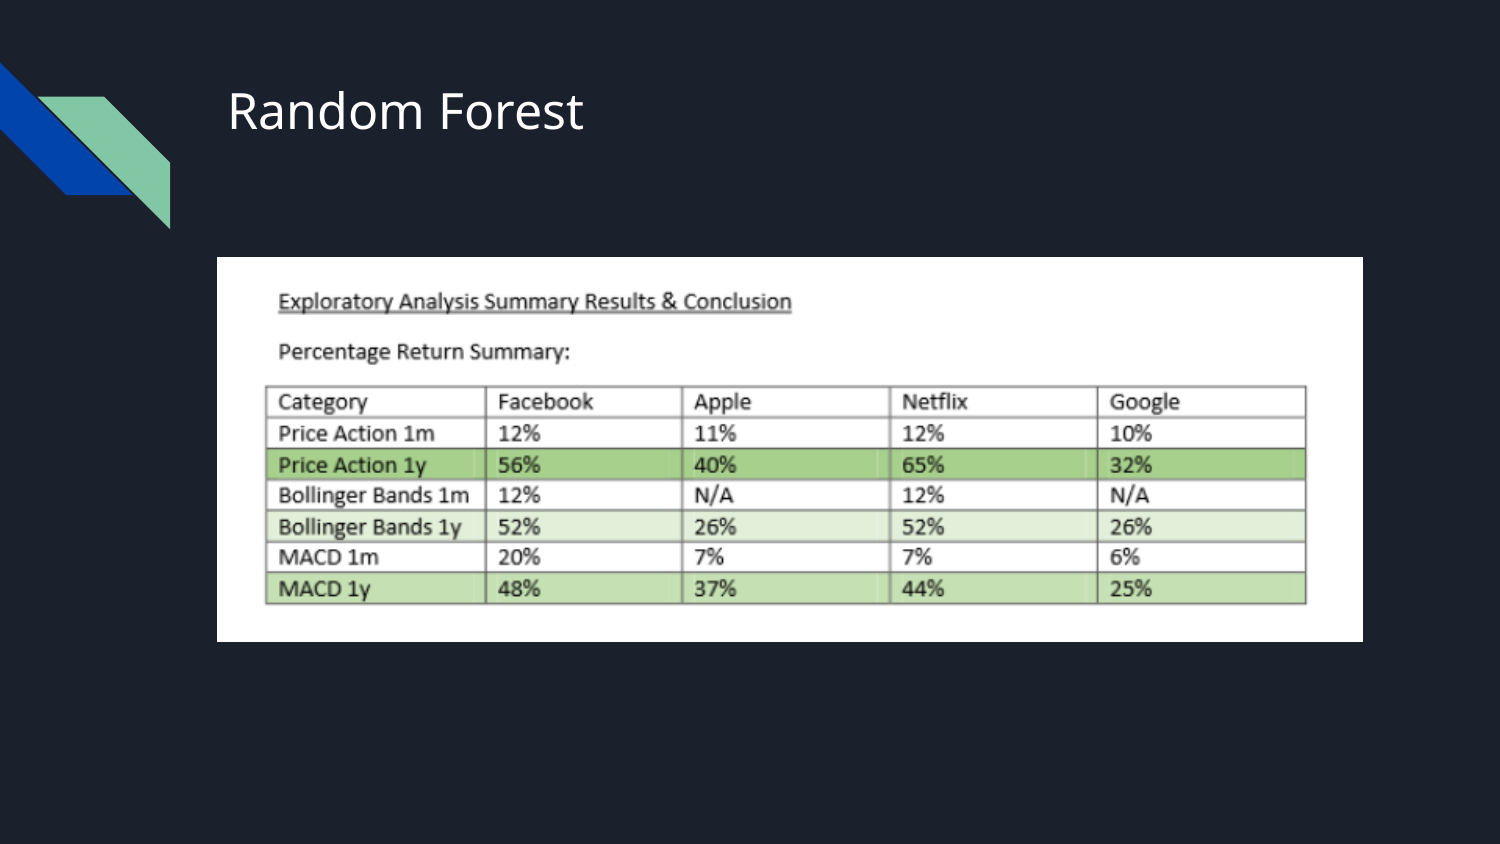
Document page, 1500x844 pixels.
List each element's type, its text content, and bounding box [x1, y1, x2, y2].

title Random Forest [212, 64, 1368, 215]
picture [217, 256, 1363, 642]
